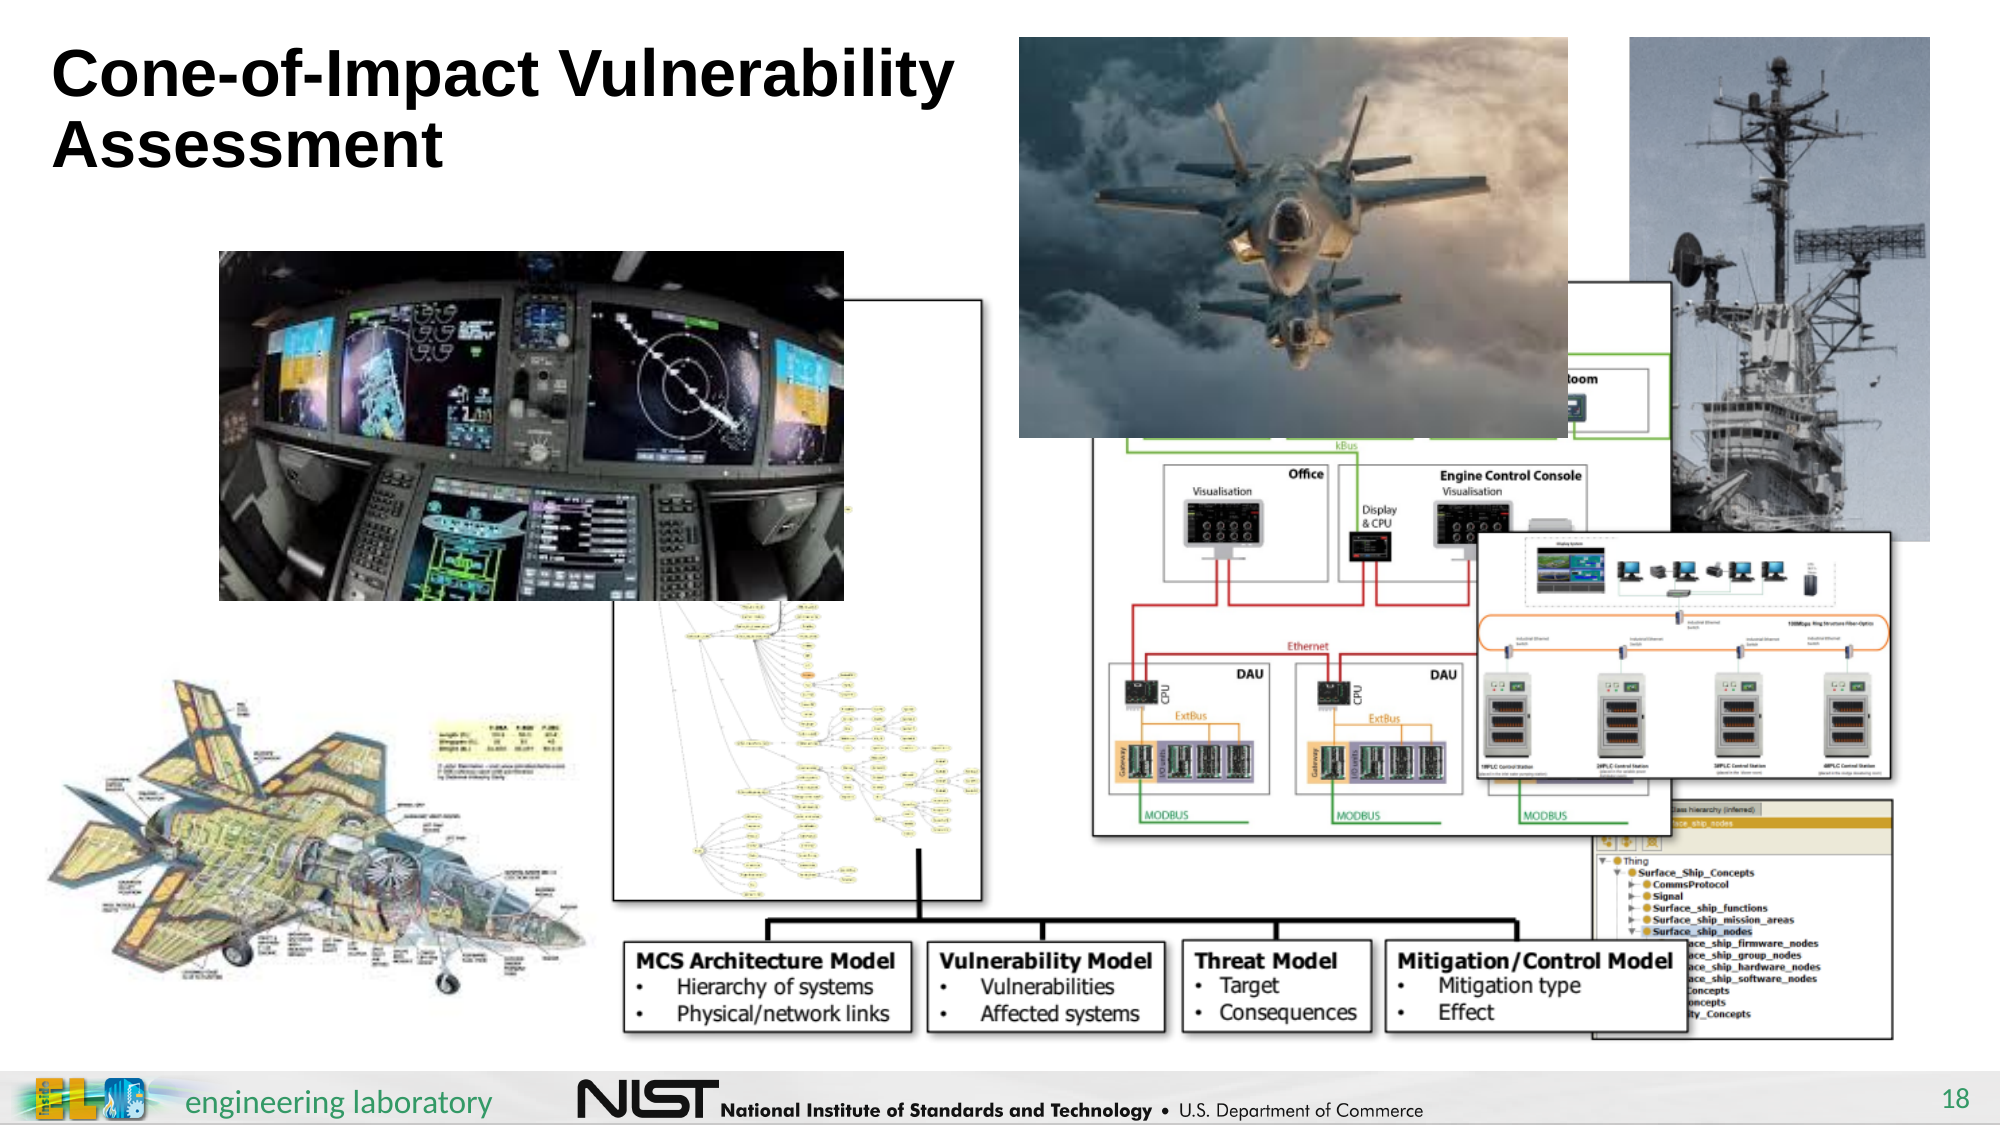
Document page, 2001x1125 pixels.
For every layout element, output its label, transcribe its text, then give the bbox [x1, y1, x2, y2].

picture [572, 1077, 1428, 1123]
picture [609, 37, 1930, 1048]
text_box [29, 251, 844, 1028]
picture [11, 1075, 237, 1121]
title Cone-of-Impact Vulnerability Assessment [36, 16, 1178, 205]
slide_number 18 [1876, 1077, 1971, 1116]
